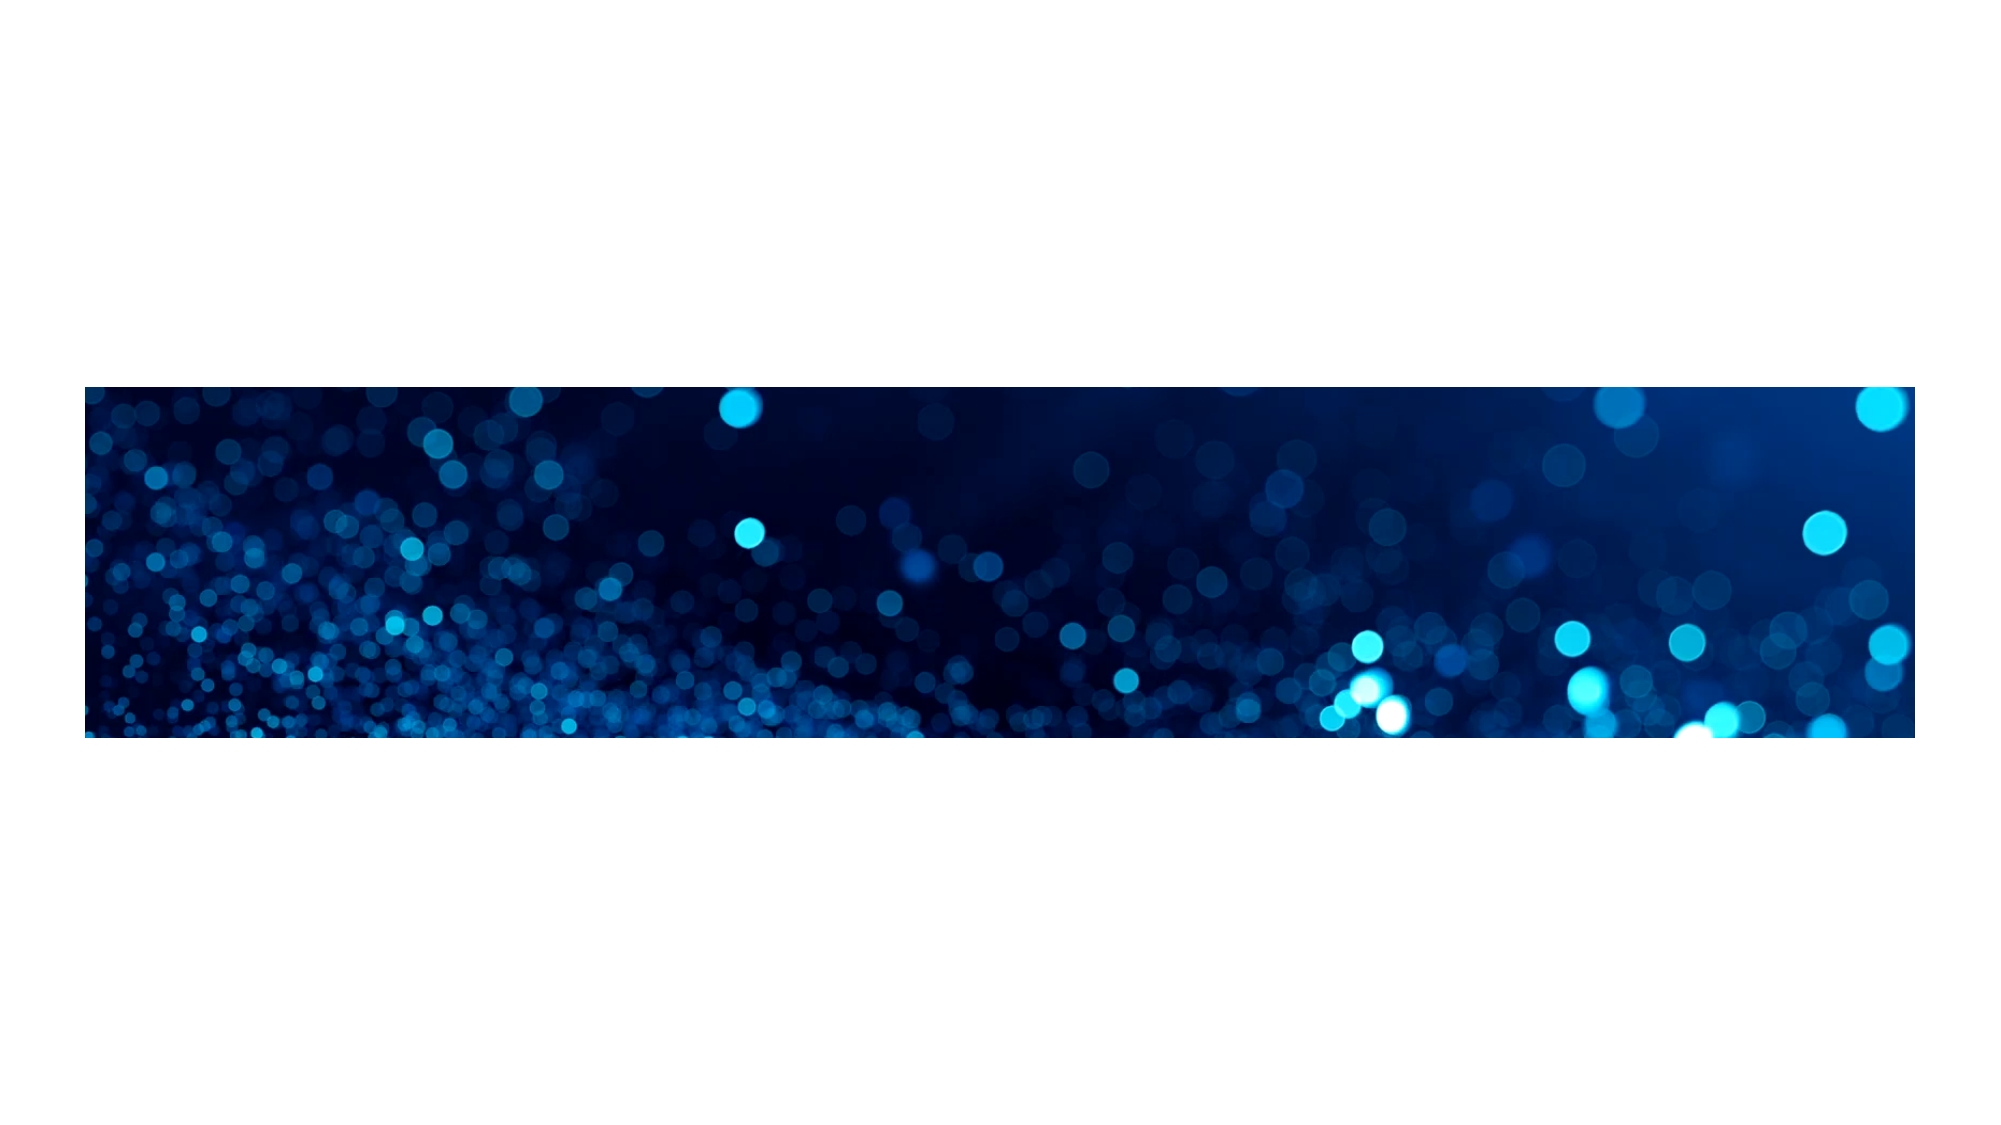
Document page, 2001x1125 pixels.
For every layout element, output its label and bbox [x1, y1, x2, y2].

text_box [84, 386, 1916, 739]
